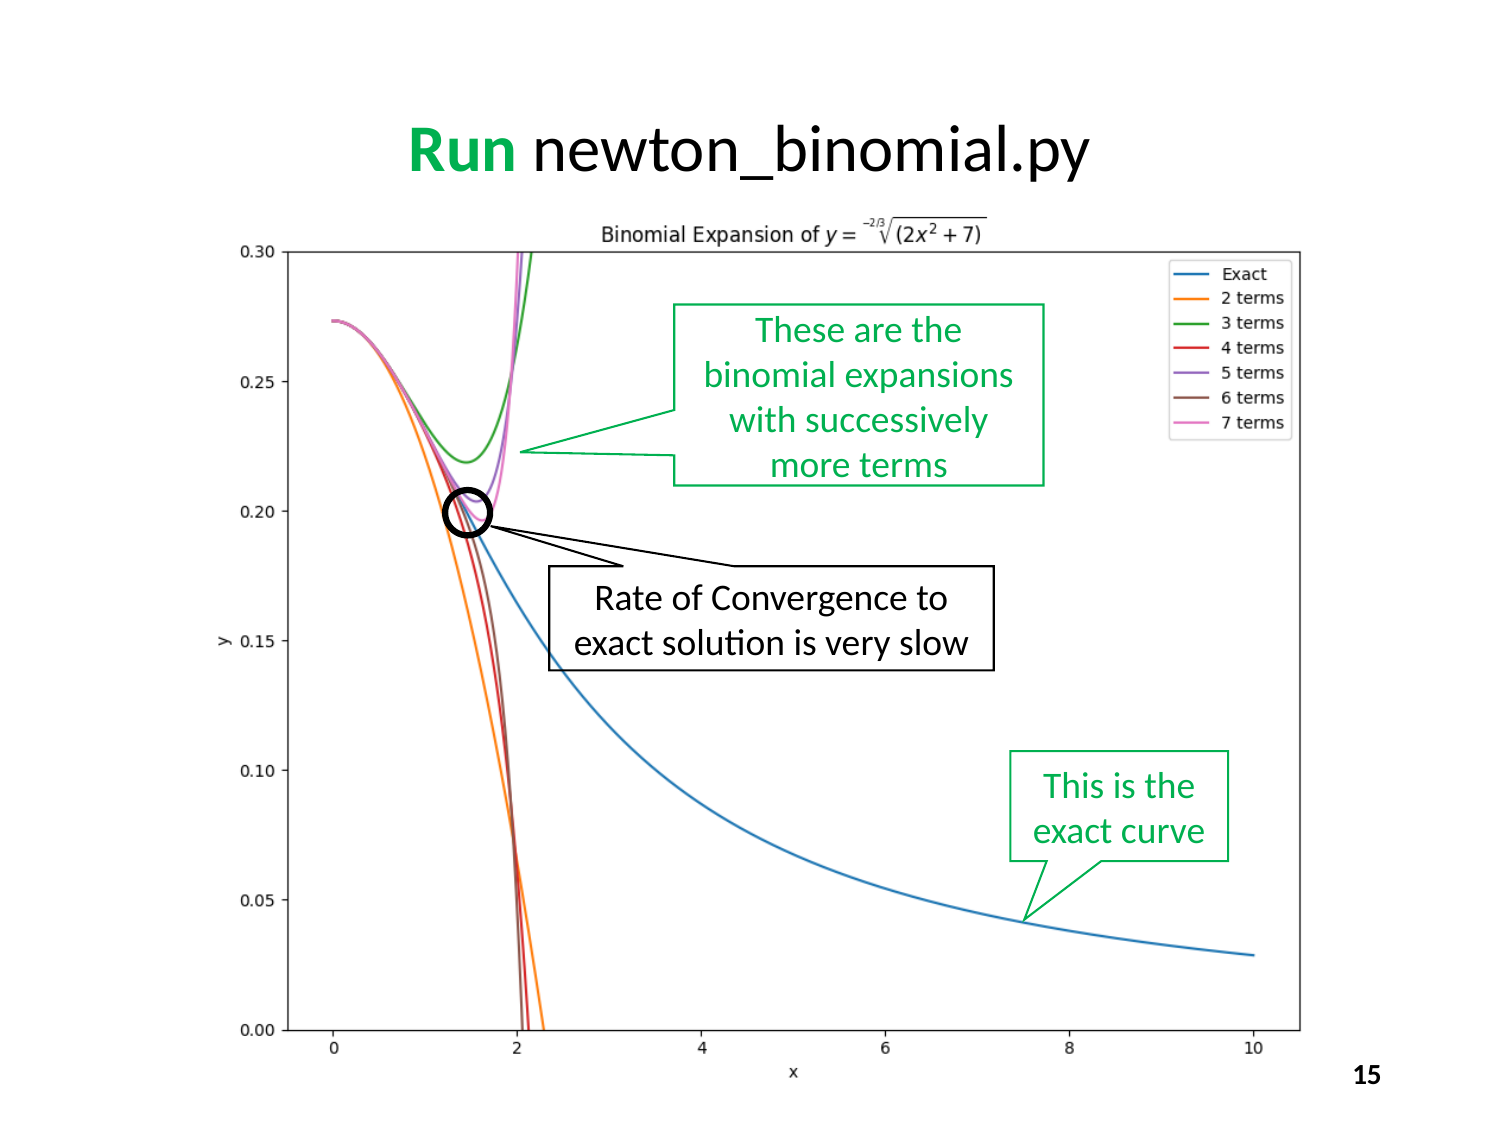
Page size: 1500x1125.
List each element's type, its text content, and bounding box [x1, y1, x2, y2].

slide_number 15 [1059, 1042, 1397, 1103]
picture [215, 185, 1328, 1099]
title Run newton_binomial.py [103, 59, 1397, 241]
